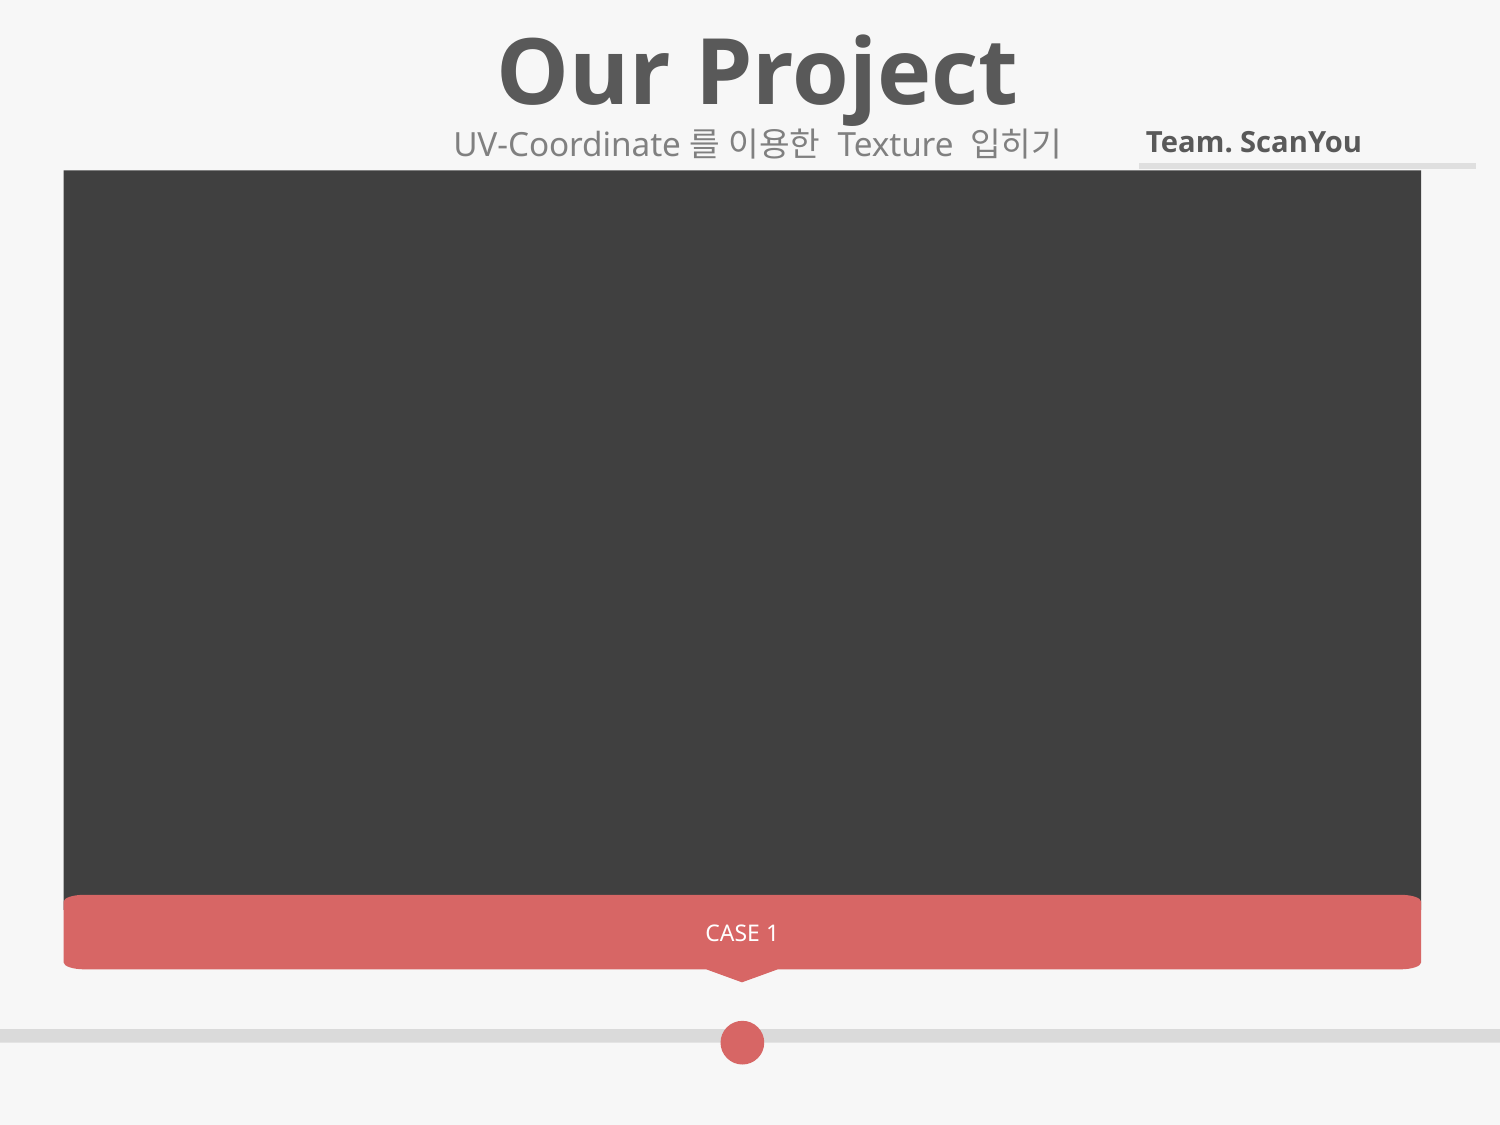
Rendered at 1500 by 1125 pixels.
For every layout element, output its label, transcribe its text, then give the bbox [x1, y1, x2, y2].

text_box UV-Coordinate를 이용한 Texture 입히기 [82, 116, 1433, 171]
text_box [720, 1020, 765, 1065]
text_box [63, 894, 1422, 983]
text_box Our Project [481, 5, 1034, 116]
